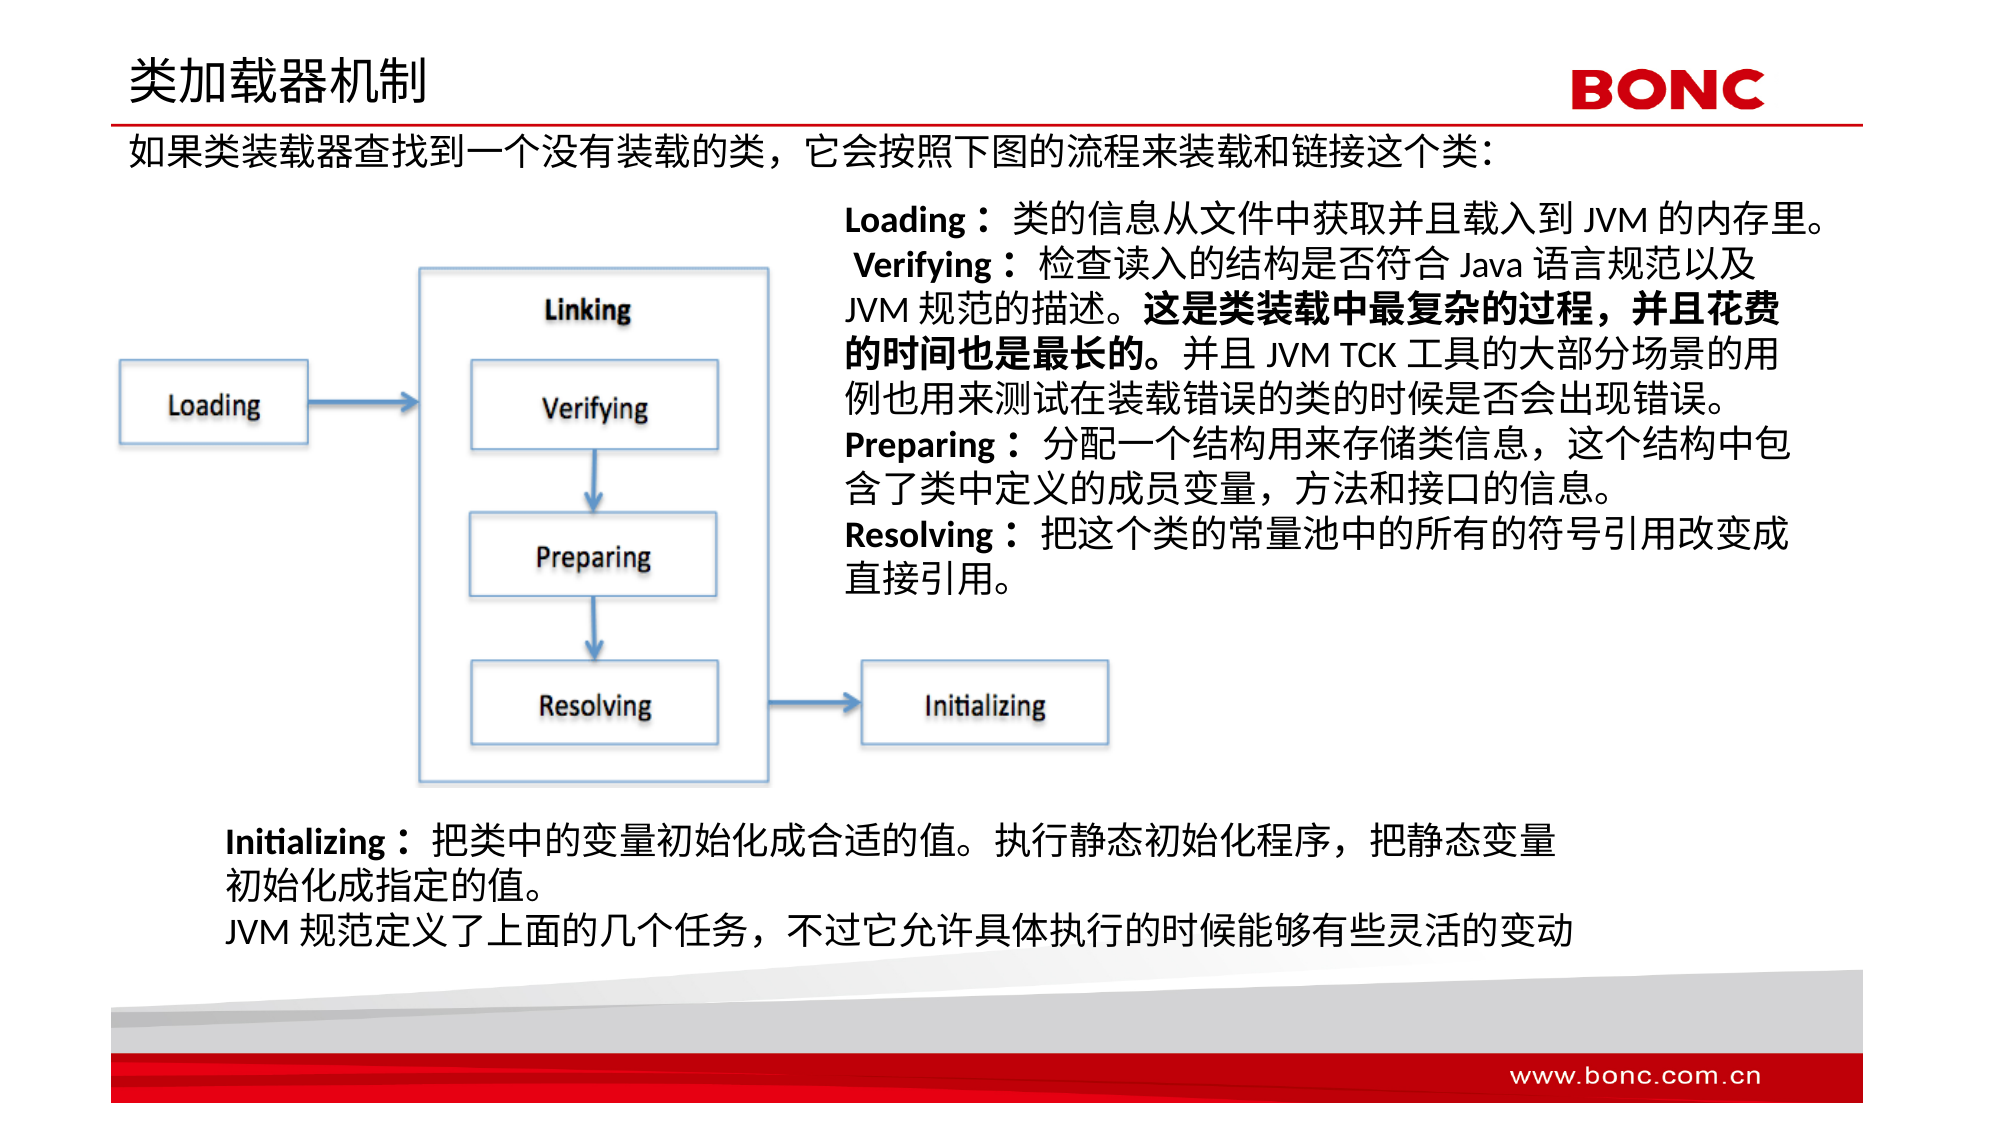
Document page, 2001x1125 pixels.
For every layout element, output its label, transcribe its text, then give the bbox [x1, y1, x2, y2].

picture [111, 6, 1863, 1103]
text_box 如果类装载器查找到一个没有装载的类，它会按照下图的流程来装载和链接这个类： [113, 120, 1573, 181]
title 类加载器机制 [113, 46, 760, 120]
text_box Loading：类的信息从文件中获取并且载入到JVM的内存里。 Verifying：检查读入的结构是否符合Java语言规范以及JVM规范的描述。这是类装载中最复杂的过程，并且花费的时间也是最长的。并且JVM TCK工具的大部分场景的用例也用来测试在装载错误的类的时候是否会出现错误。 Preparing：分配一个结构用来存储类信息，这个结构中包含了类中定义的成员变量，方法和接口的信息。 Resolving：把这个类的常量池中的所有的符号引用改变成直接引用。 [830, 187, 1830, 608]
text_box Initializing：把类中的变量初始化成合适的值。执行静态初始化程序，把静态变量初始化成指定的值。 JVM规范定义了上面的几个任务，不过它允许具体执行的时候能够有些灵活的变动 [210, 809, 1592, 960]
